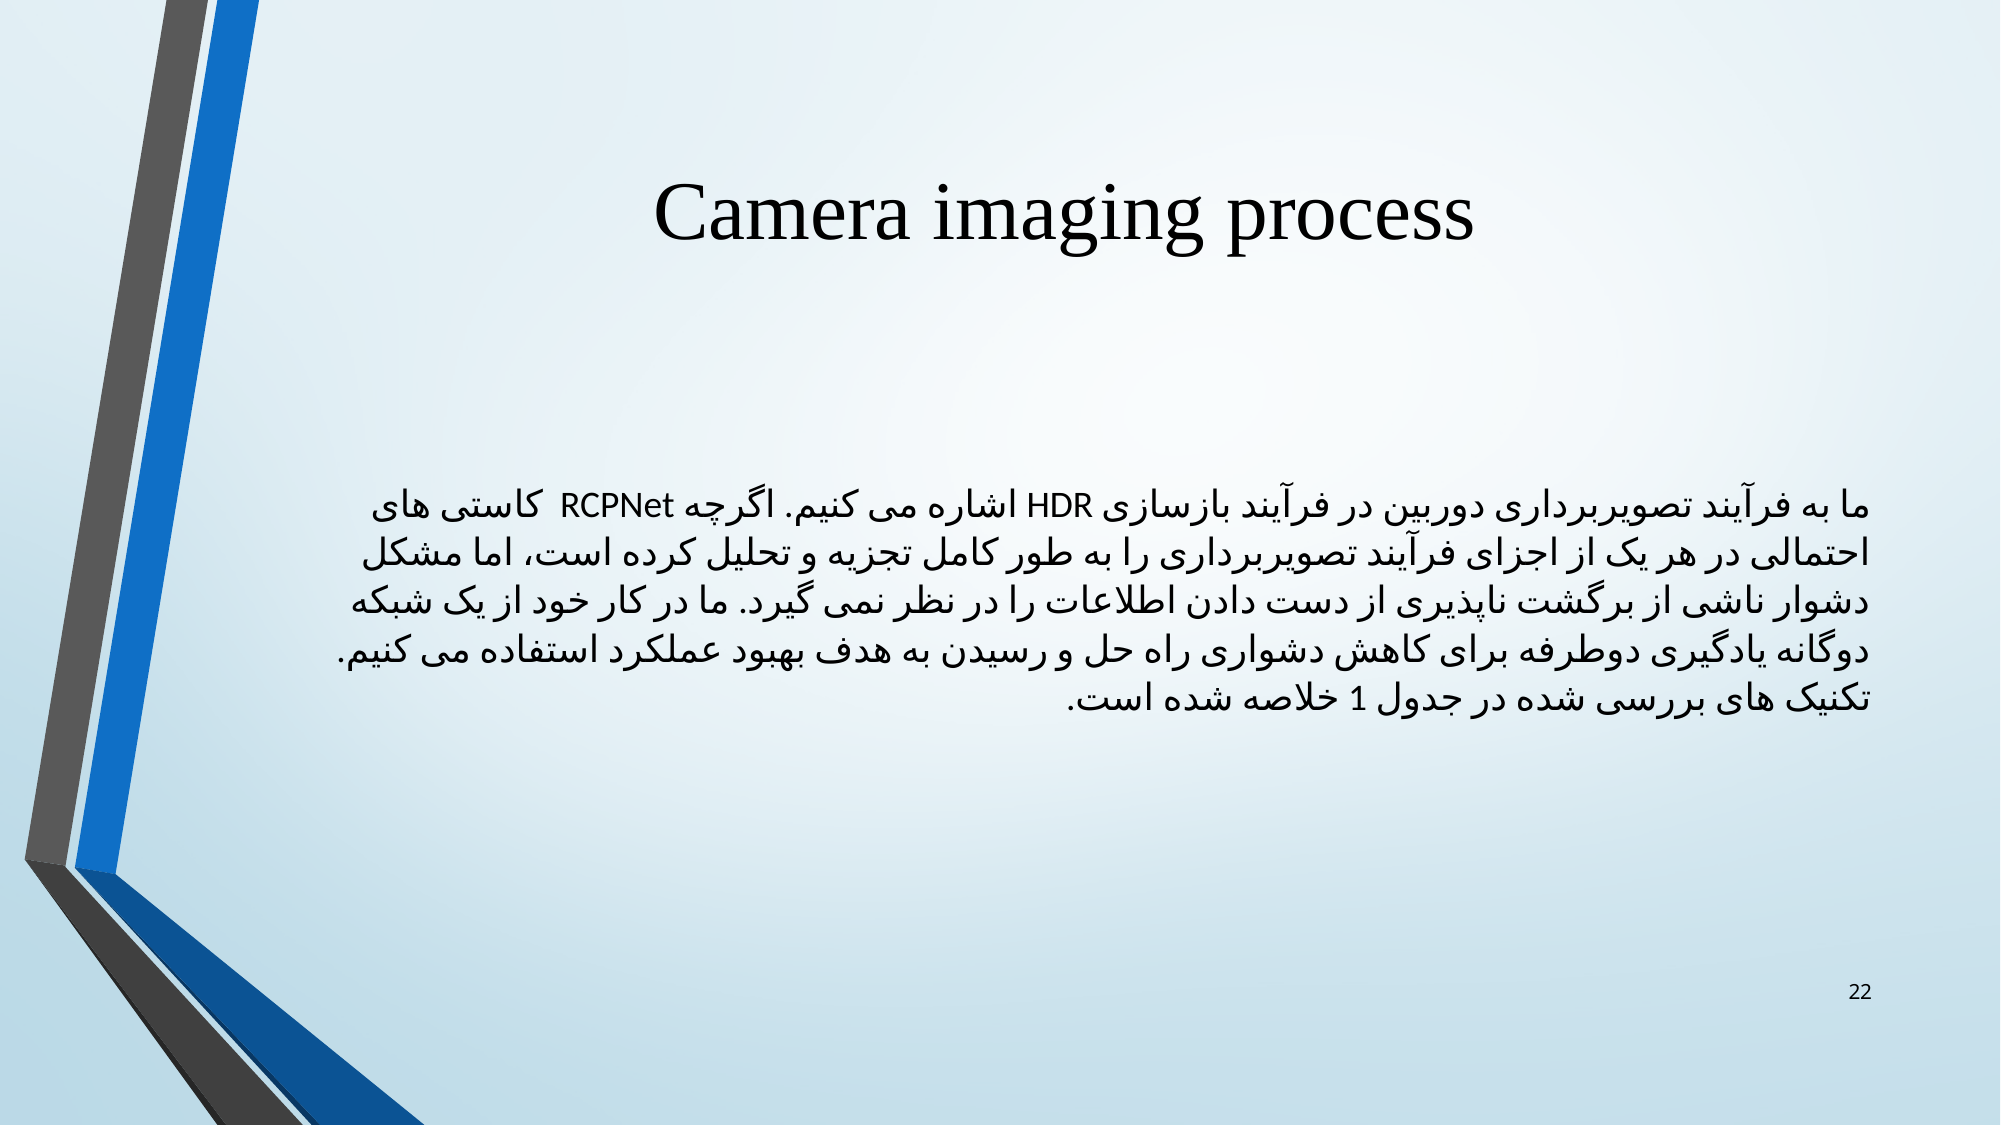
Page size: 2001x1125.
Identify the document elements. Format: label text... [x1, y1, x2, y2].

slide_number 22 [1796, 962, 1887, 1023]
title Camera imaging process [243, 112, 1887, 400]
list ما به فرآیند تصویربرداری دوربین در فرآیند بازسازی HDR اشاره می کنیم. اگرچه RCPNet کاستی های احتمالی در هر یک از اجزای فرآیند تصویربرداری را به طور کامل تجزیه و تحلیل کرده است، اما مشکل دشوار ناشی از برگشت ناپذیری از دست دادن اطلاعات را در نظر نمی گیرد. ما در کار خود از یک شبکه دوگانه یادگیری دوطرفه برای کاهش دشواری راه حل و رسیدن به هدف بهبود عملکرد استفاده می کنیم. تکنیک های بررسی شده در جدول 1 خلاصه شده است. [243, 437, 1887, 950]
